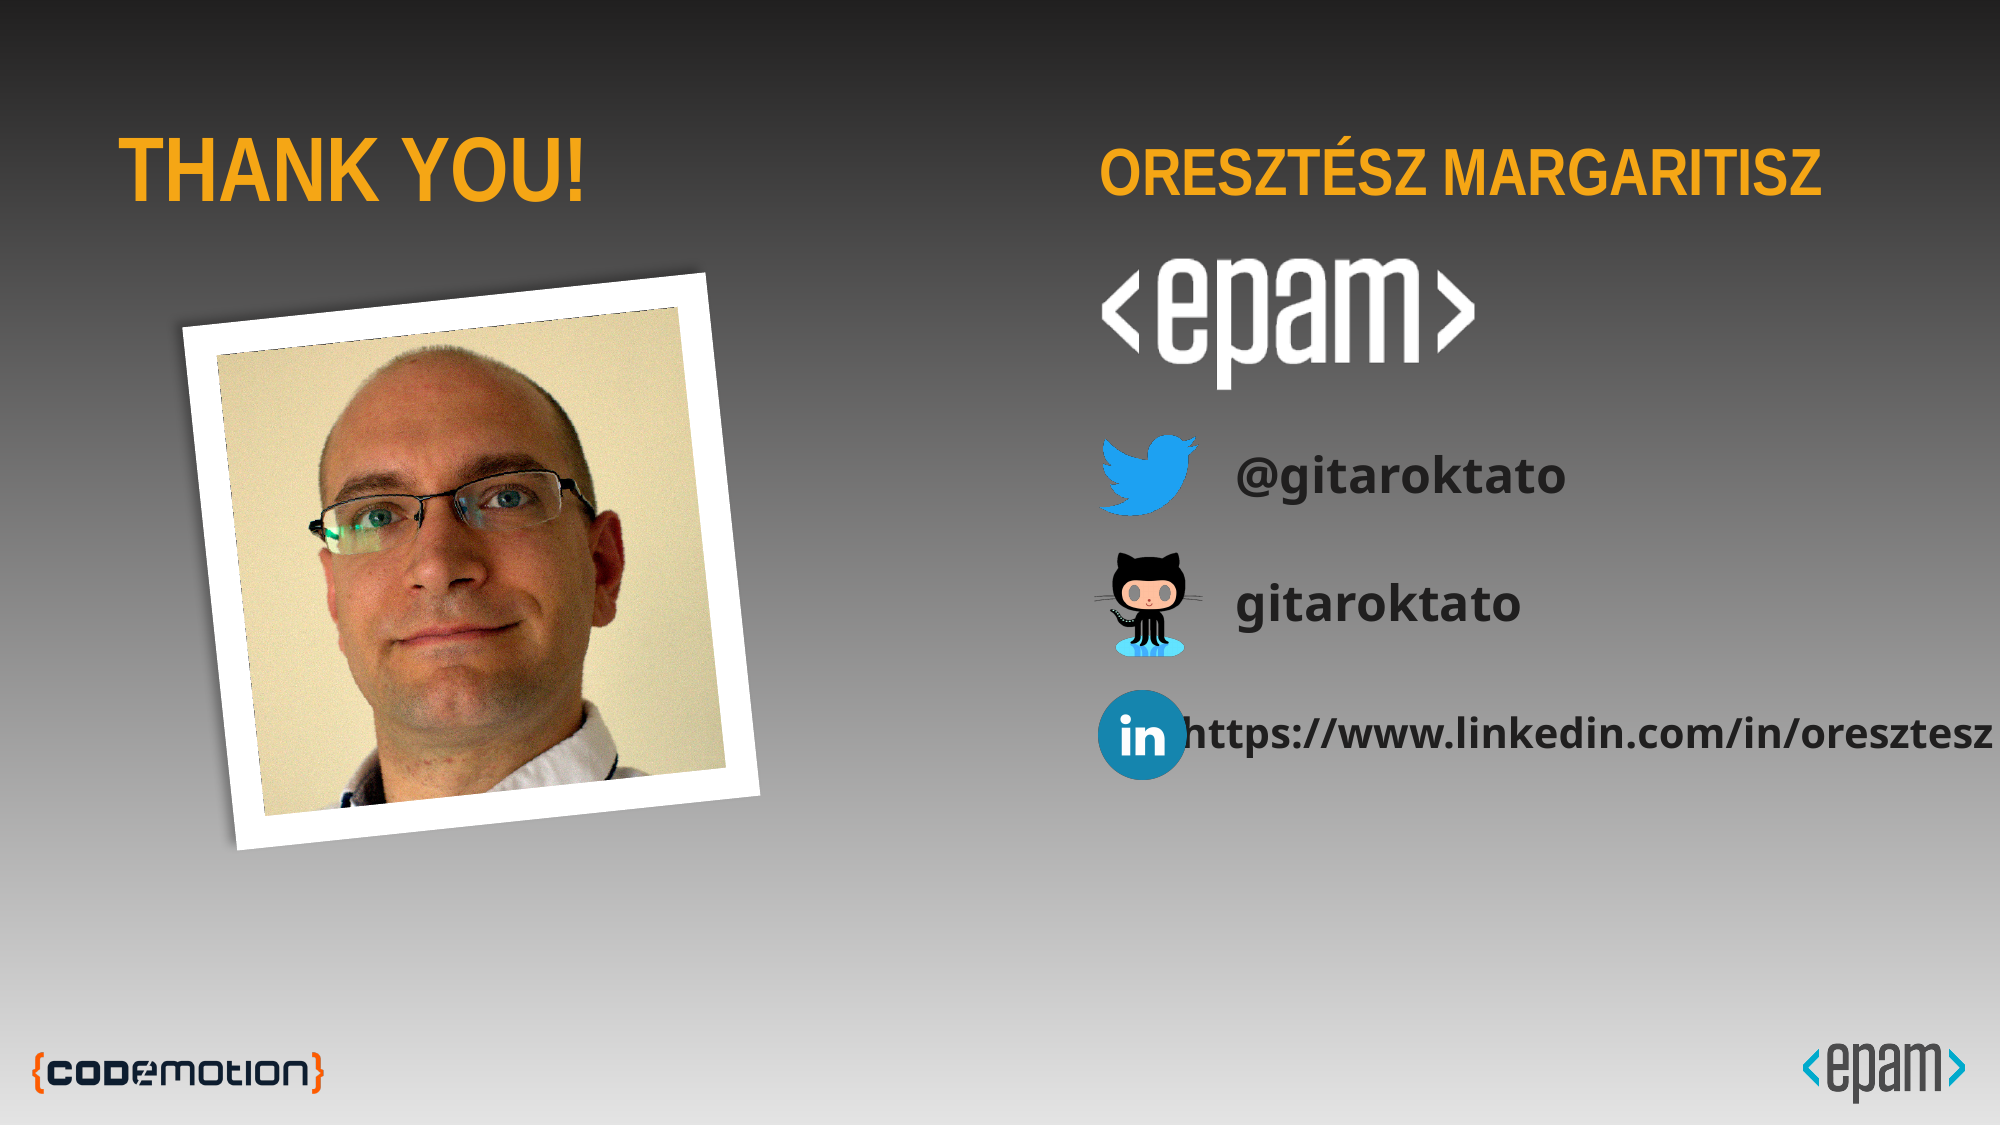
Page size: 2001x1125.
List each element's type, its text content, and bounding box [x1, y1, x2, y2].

picture [1097, 690, 1187, 780]
text_box ORESZTÉSZ MARGARITISZ [1084, 121, 1839, 216]
text_box https://www.linkedin.com/in/oresztesz [1187, 699, 2000, 764]
text_box gitaroktato [1220, 564, 1538, 640]
picture [1081, 536, 1216, 670]
text_box @gitaroktato [1220, 435, 1582, 511]
title THANK YOU! [103, 63, 1829, 281]
picture [28, 1042, 328, 1103]
picture [1074, 244, 1503, 405]
picture [217, 307, 725, 815]
picture [1796, 1042, 1972, 1105]
picture [1097, 434, 1199, 516]
